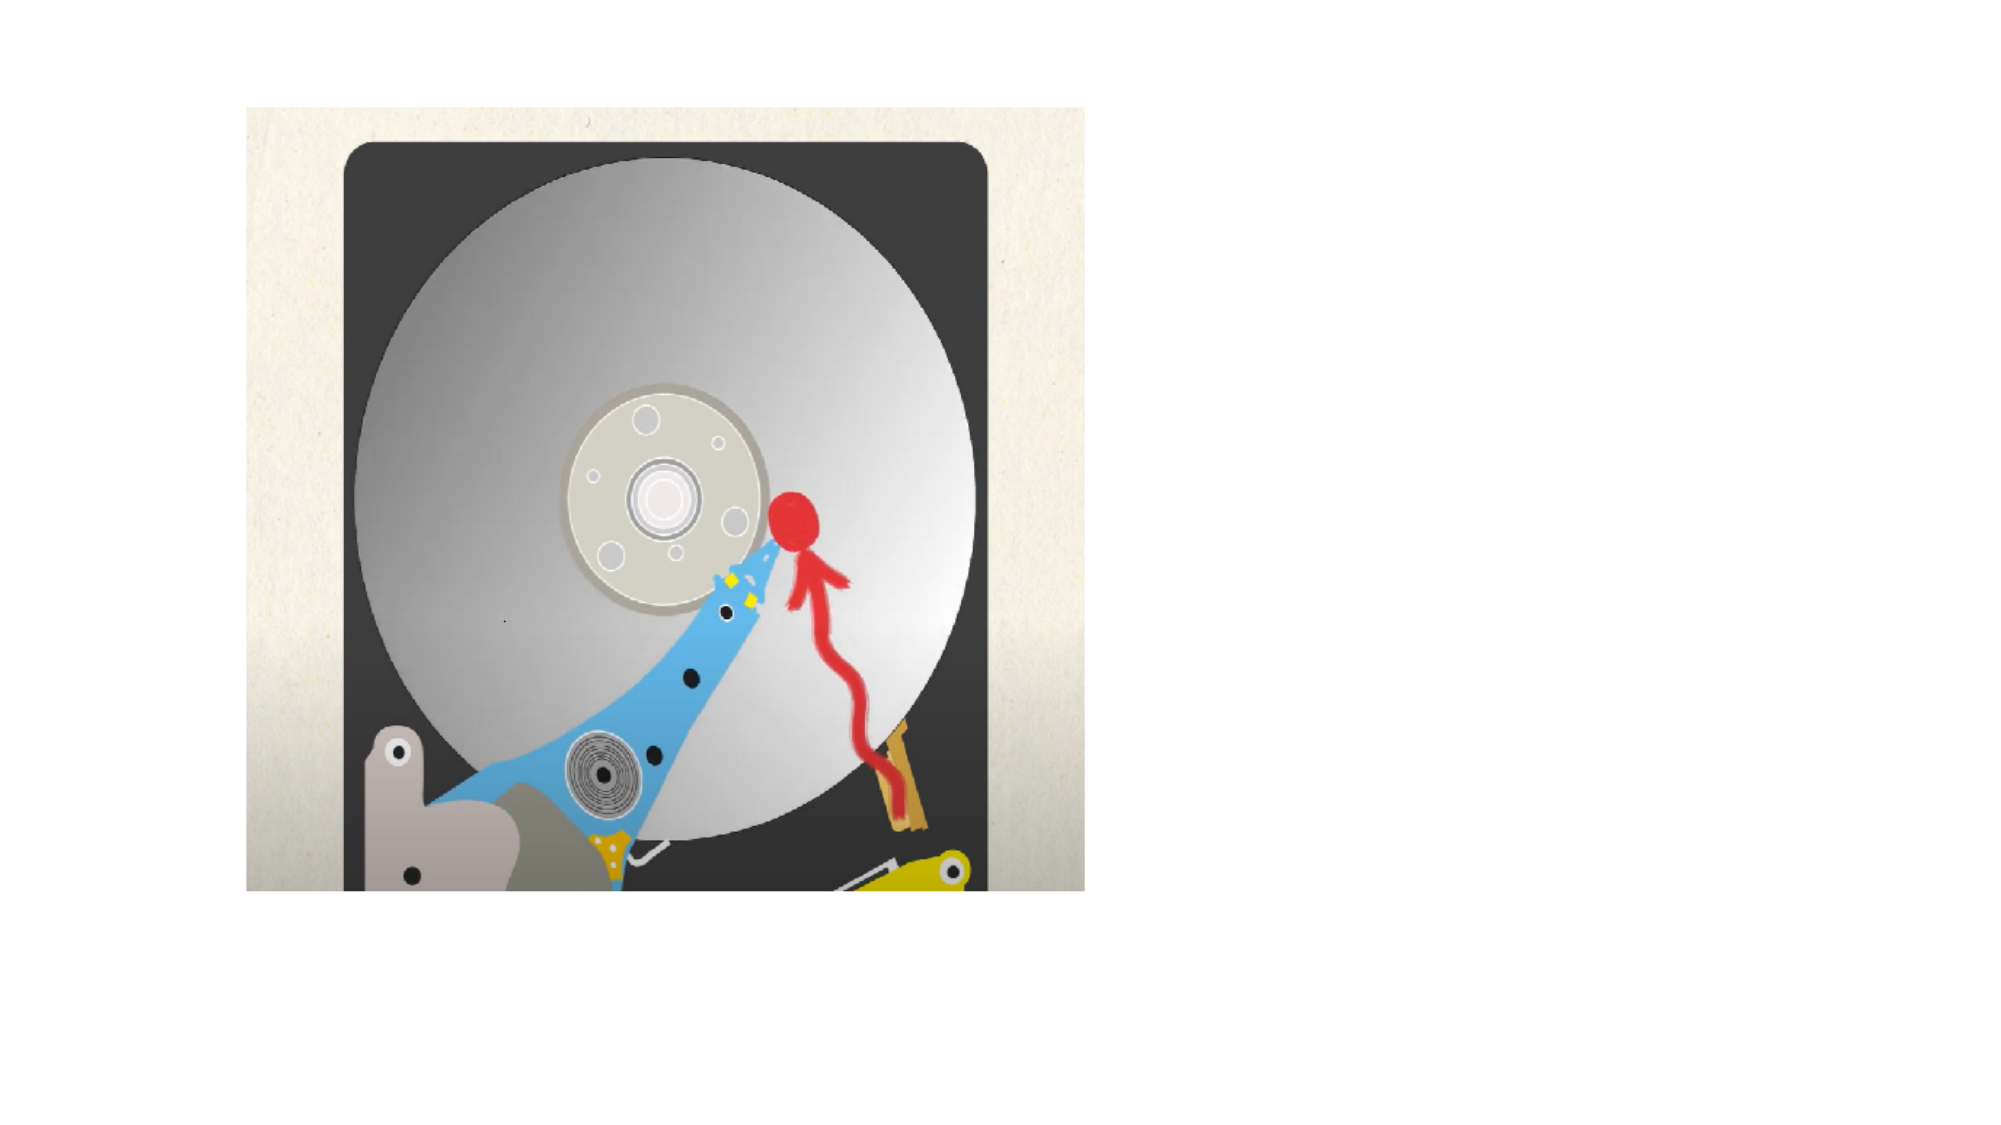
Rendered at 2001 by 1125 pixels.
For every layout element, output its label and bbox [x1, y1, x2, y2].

picture [216, 58, 1152, 1002]
